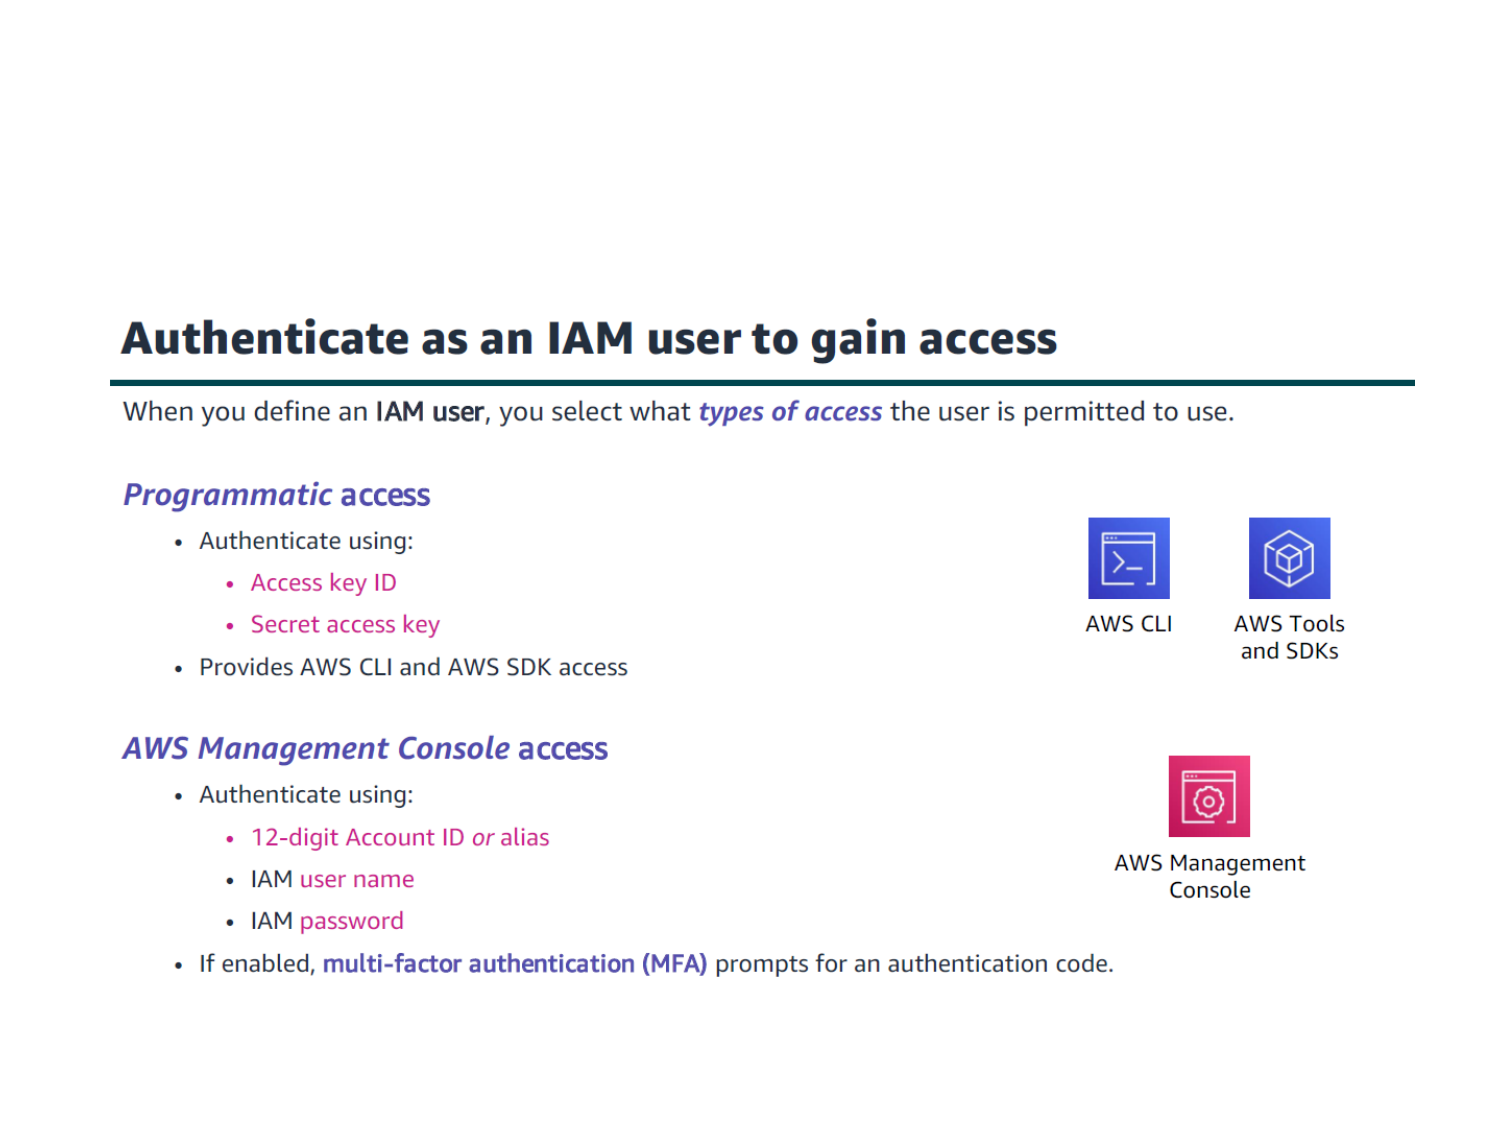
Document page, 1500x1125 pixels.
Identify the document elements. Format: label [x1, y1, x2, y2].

list [85, 290, 1415, 977]
